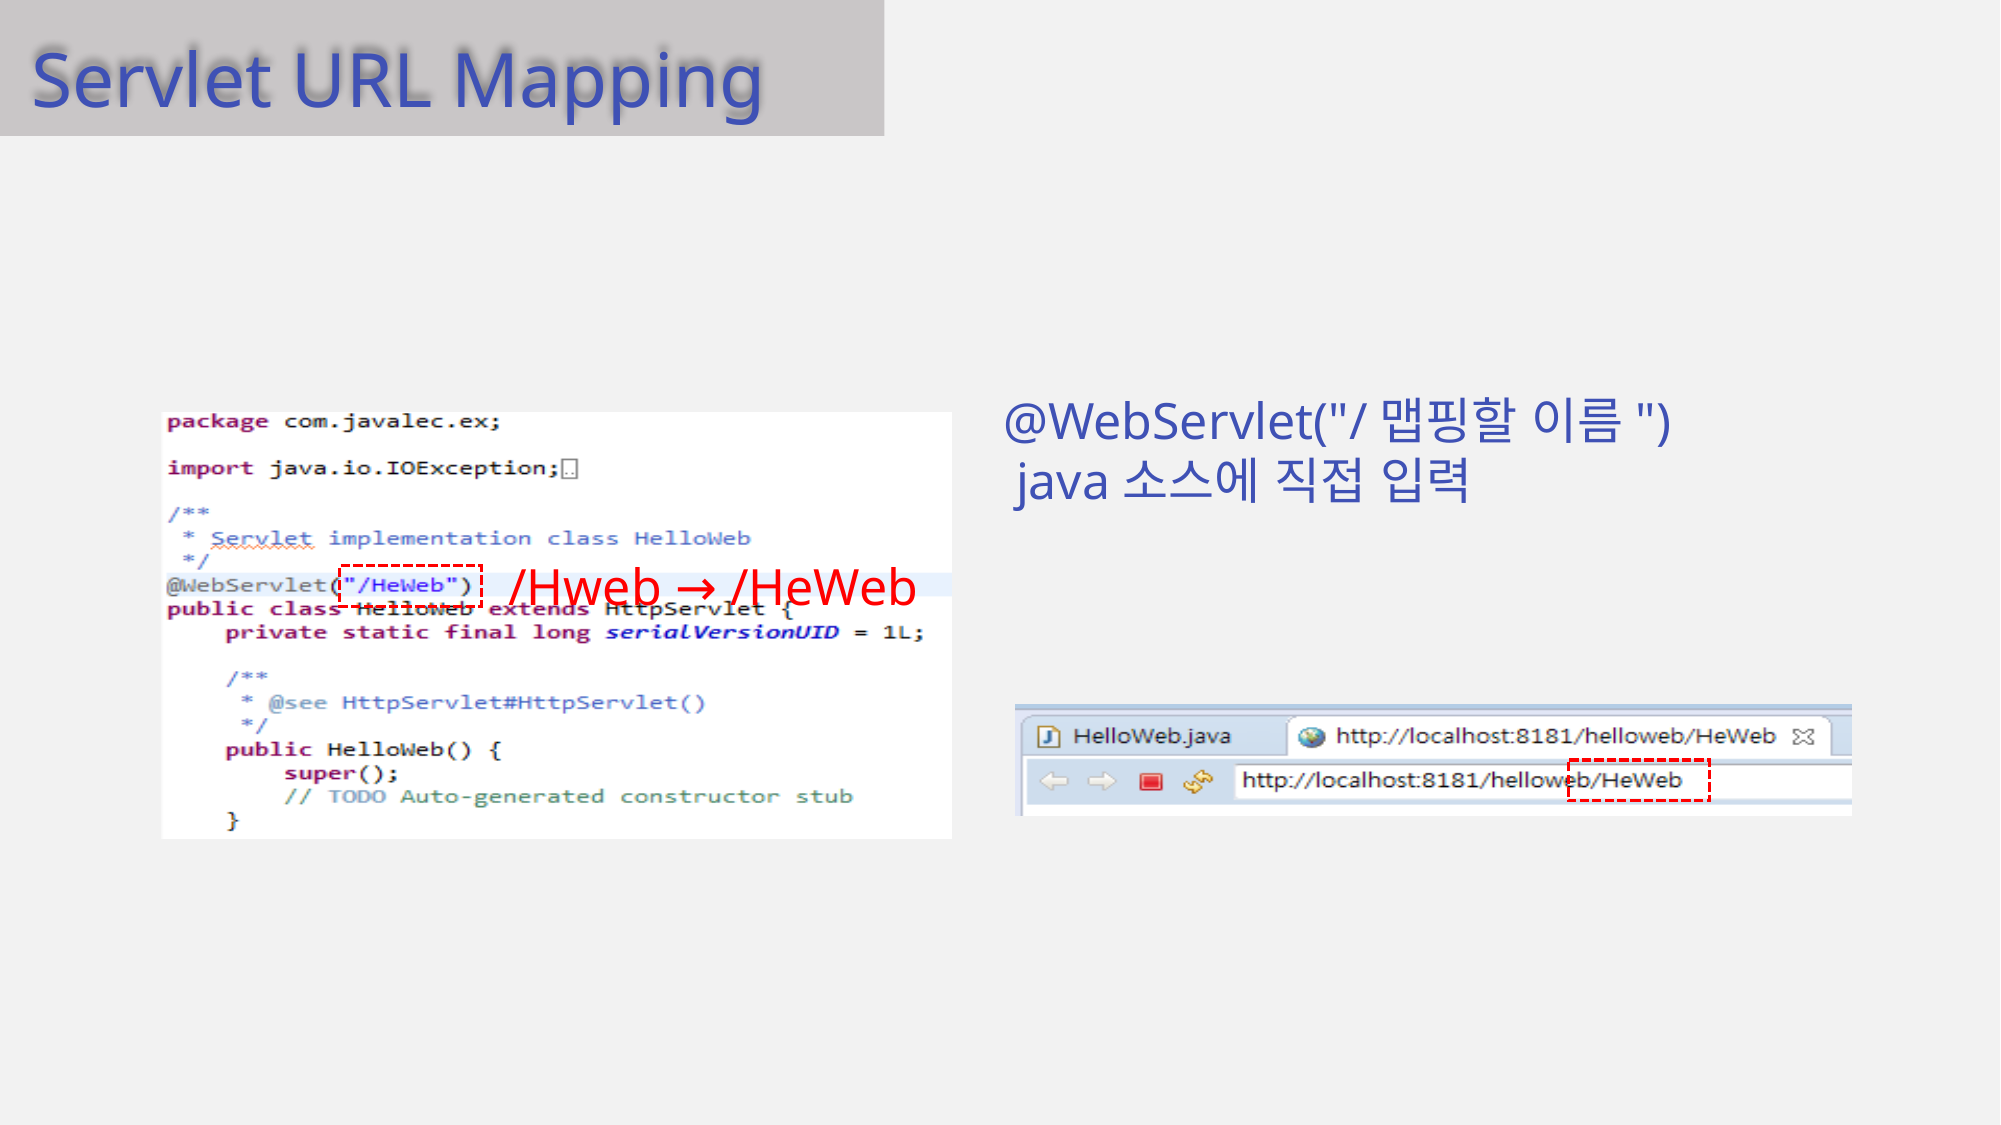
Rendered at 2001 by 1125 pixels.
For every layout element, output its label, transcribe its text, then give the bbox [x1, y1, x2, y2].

text_box [0, 0, 885, 137]
picture [161, 412, 952, 839]
text_box @WebServlet("/맵핑할 이름") java소스에 직접 입력 [988, 381, 1947, 517]
picture [1015, 704, 1852, 816]
text_box Servlet URL Mapping [16, 24, 1040, 130]
